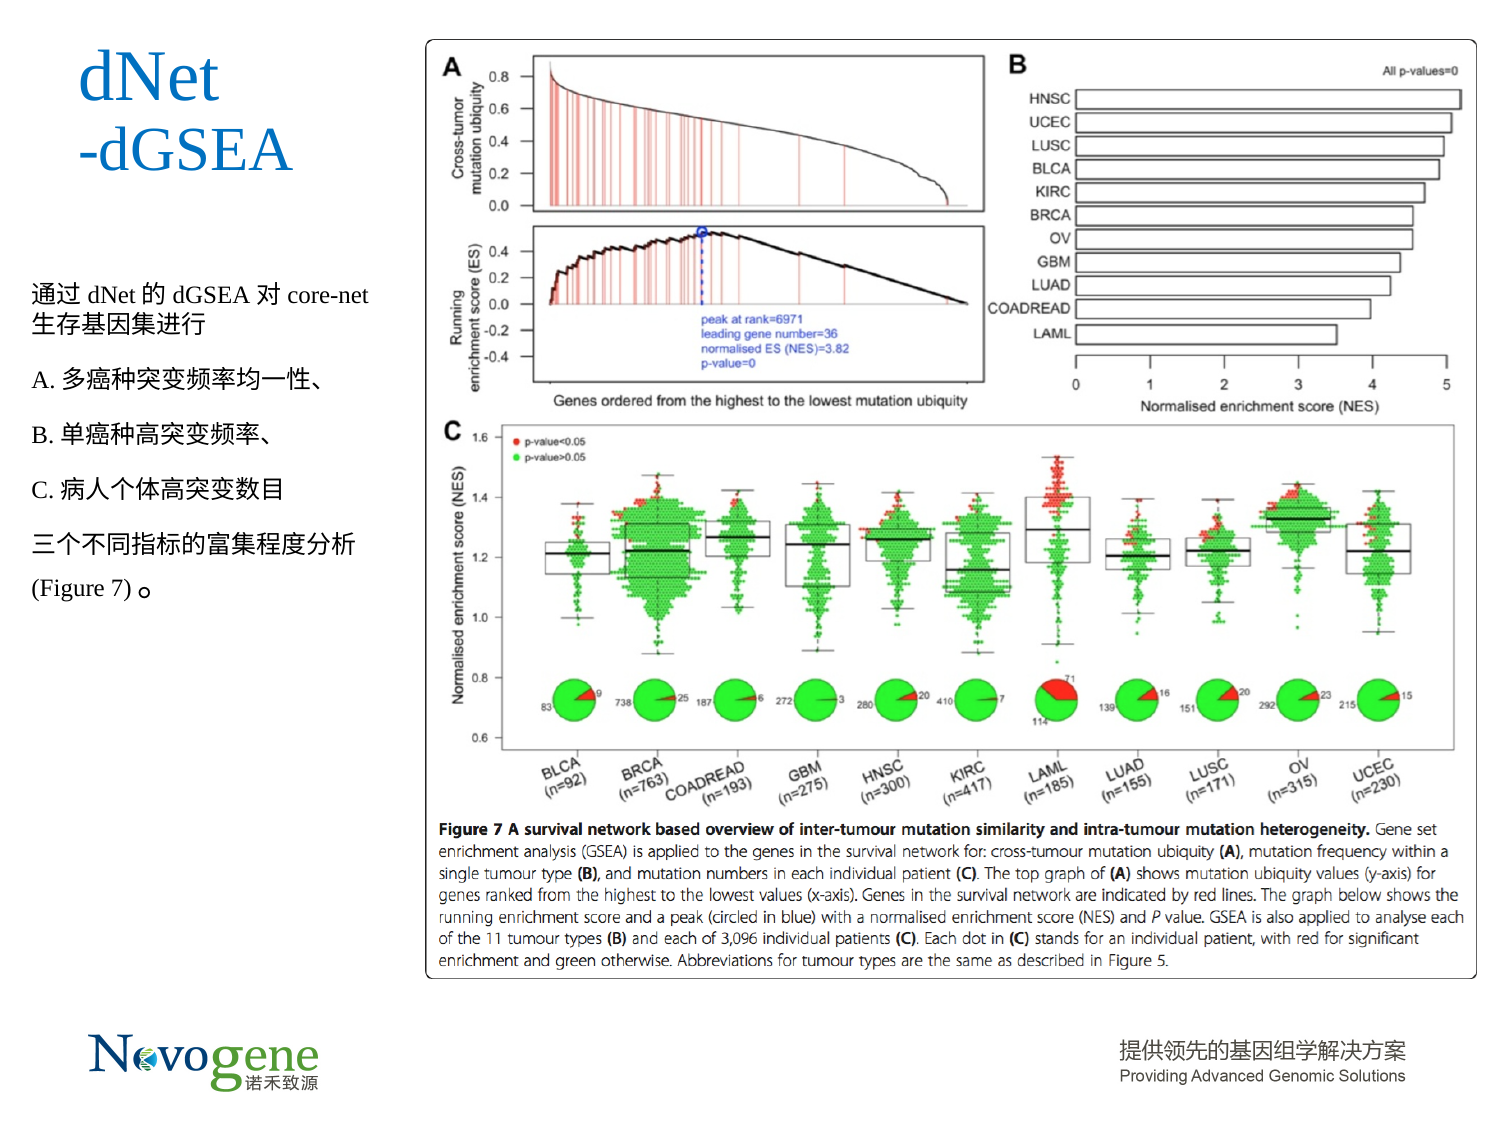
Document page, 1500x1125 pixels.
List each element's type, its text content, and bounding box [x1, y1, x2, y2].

title dNet -dGSEA [63, 30, 367, 192]
picture [0, 0, 1500, 1125]
text_box 通过dNet的dGSEA对core-net生存基因集进行 A.多癌种突变频率均一性、 B.单癌种高突变频率、 C.病人个体高突变数目 三个不同指标的富集程度分析(Figure 7)。 [0, 271, 413, 611]
